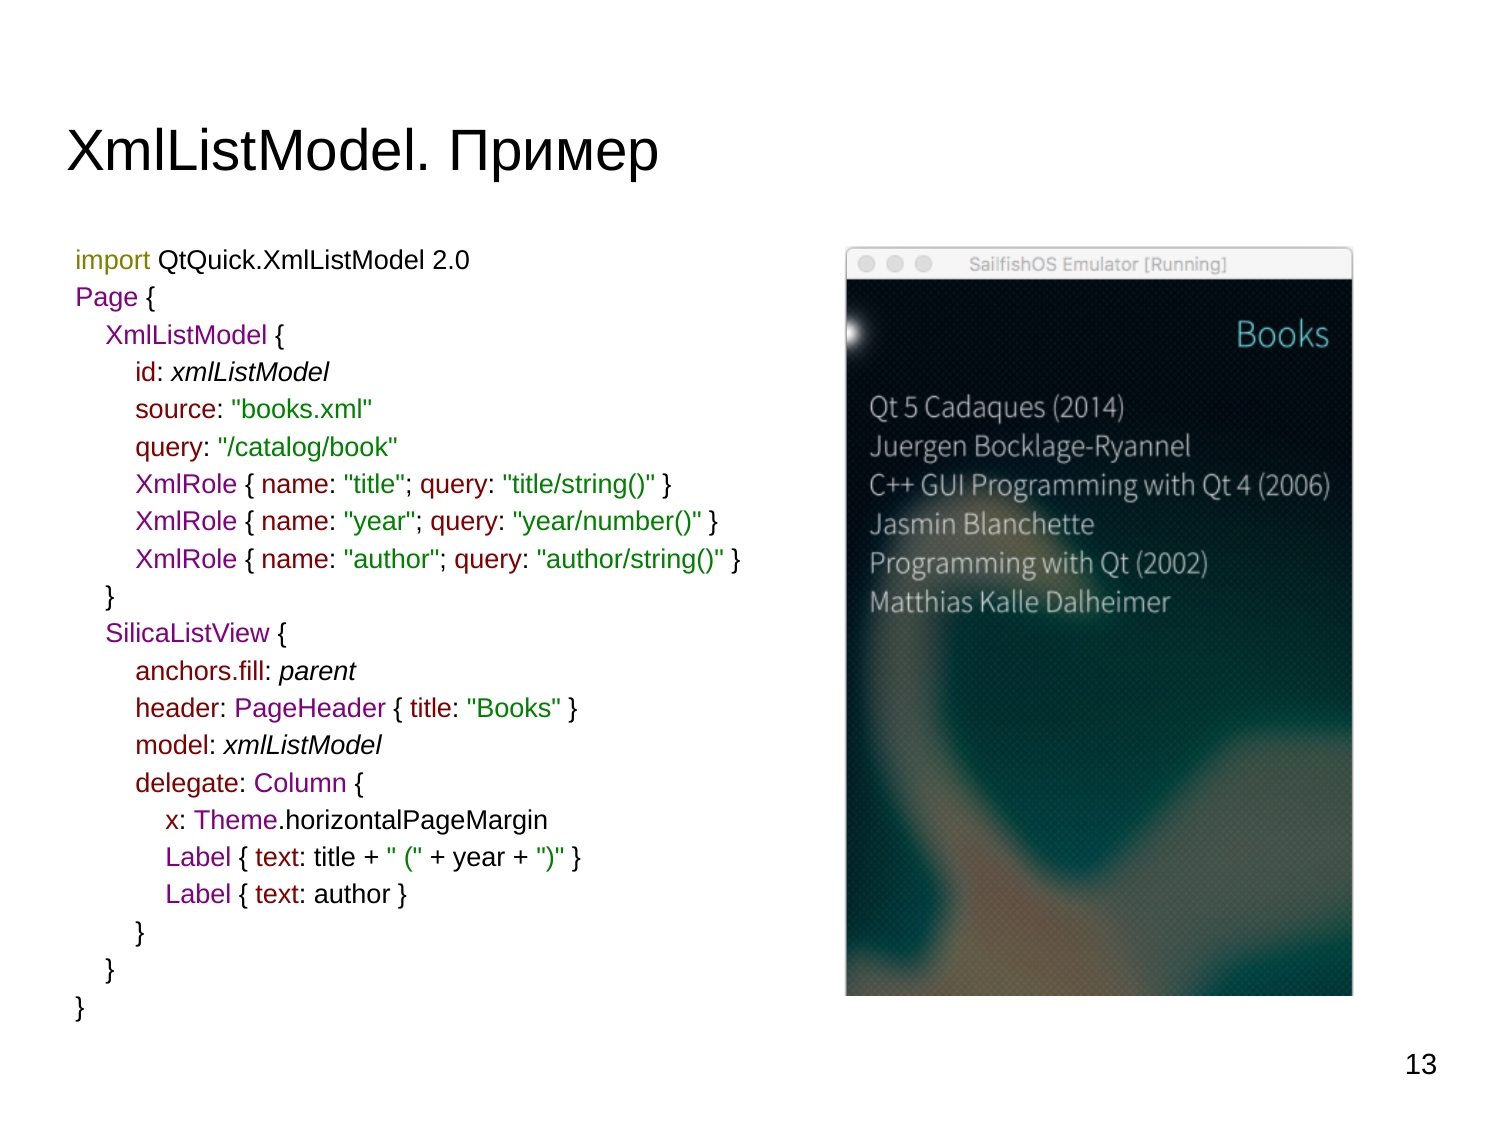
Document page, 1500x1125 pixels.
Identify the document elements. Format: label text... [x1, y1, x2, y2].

slide_number 13 [1389, 1019, 1480, 1106]
title XmlListModel. Пример [51, 97, 1449, 223]
list import QtQuick.XmlListModel 2.0 Page { XmlListModel { id: xmlListModel source: "books.xml" query: "/catalog/book" XmlRole { name: "title"; query: "title/string()" } XmlRole { name: "year"; query: "year/number()" } XmlRole { name: "author"; query: "author/string()" } } SilicaListView { anchors.fill: parent header: PageHeader { title: "Books" } model: xmlListModel delegate: Column { x: Theme.horizontalPageMargin Label { text: title + " (" + year + ")" } Label { text: author } } } } [60, 222, 763, 1020]
picture [844, 246, 1354, 997]
